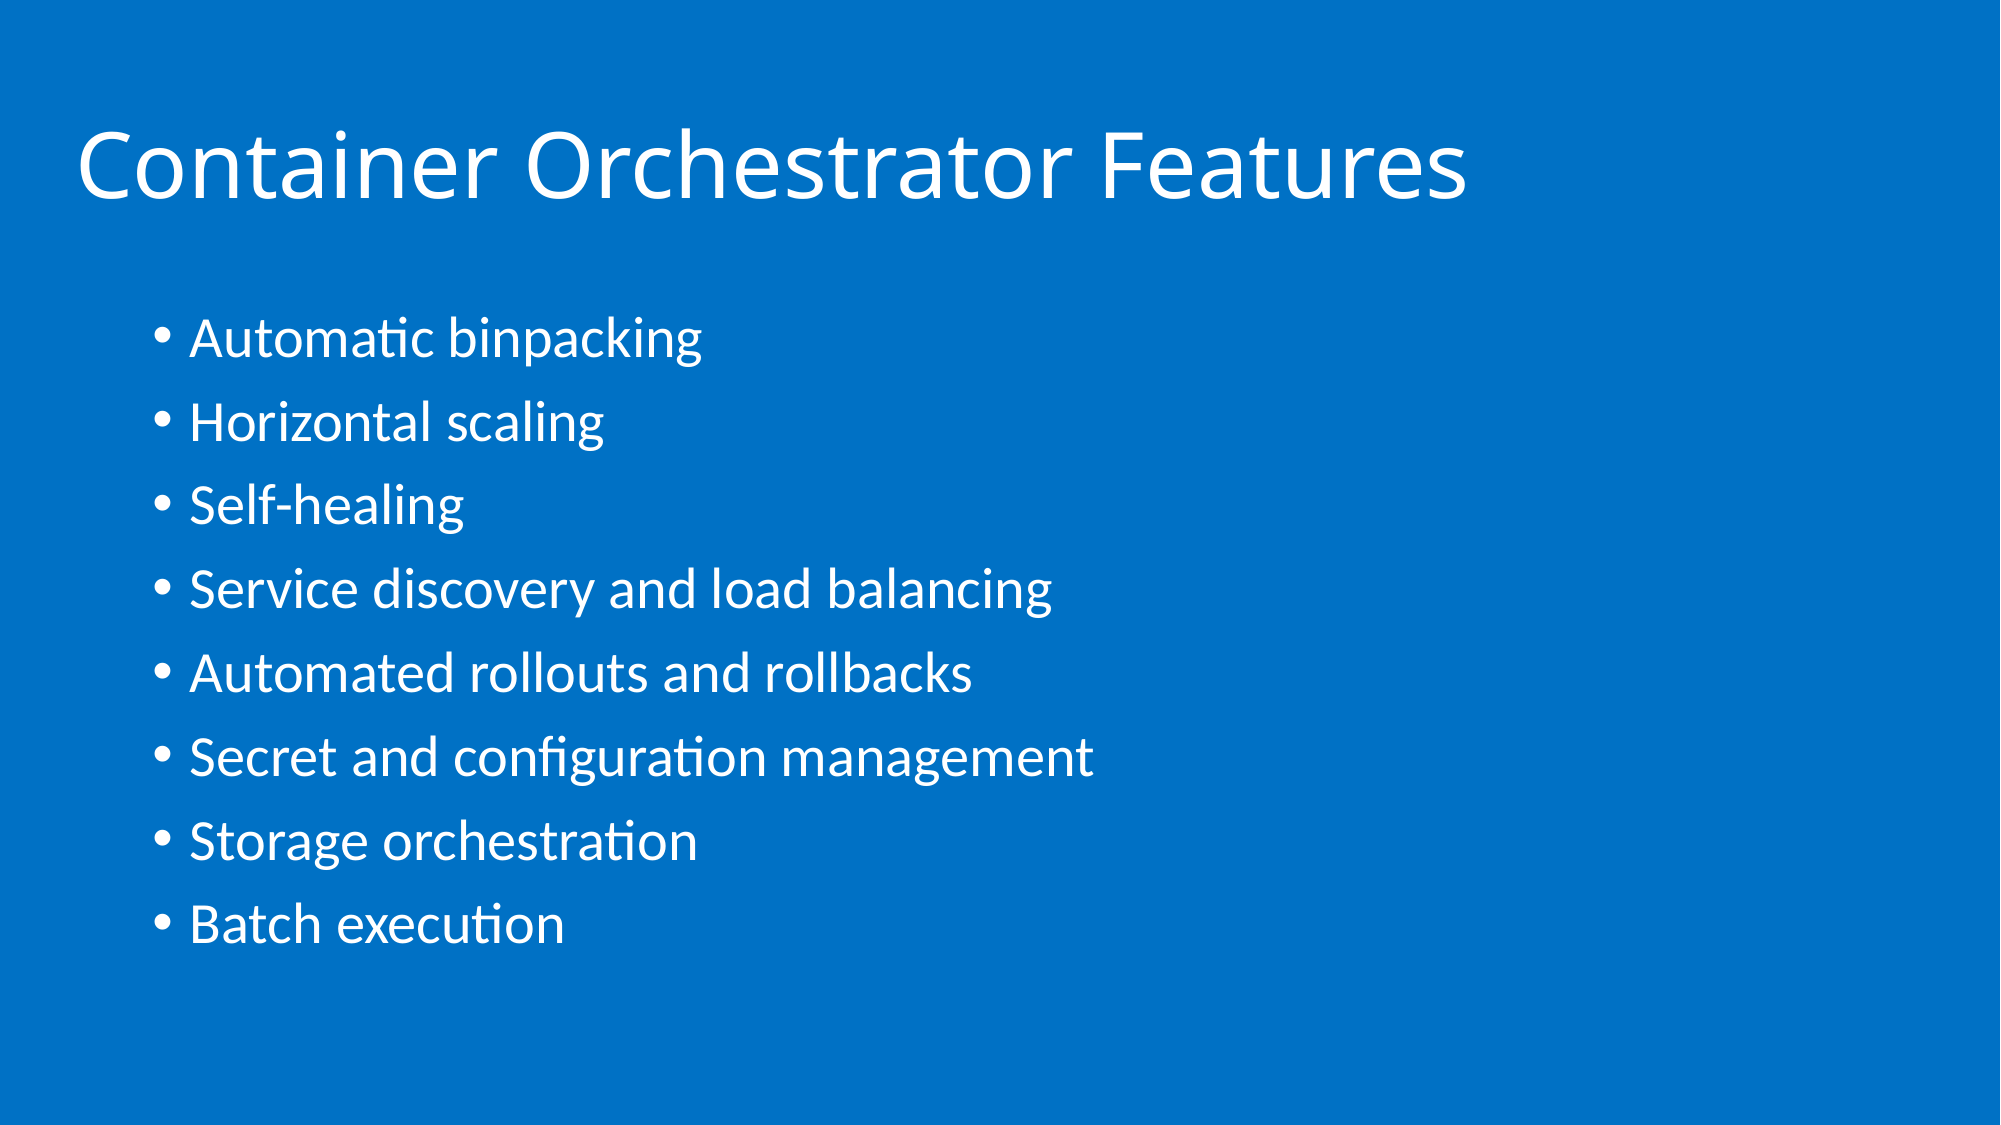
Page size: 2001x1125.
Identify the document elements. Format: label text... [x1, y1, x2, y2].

title Container Orchestrator Features [60, 59, 1935, 278]
list Automatic binpacking Horizontal scaling Self-healing Service discovery and load balancing Automated rollouts and rollbacks Secret and configuration management Storage orchestration Batch execution [137, 299, 1863, 1014]
